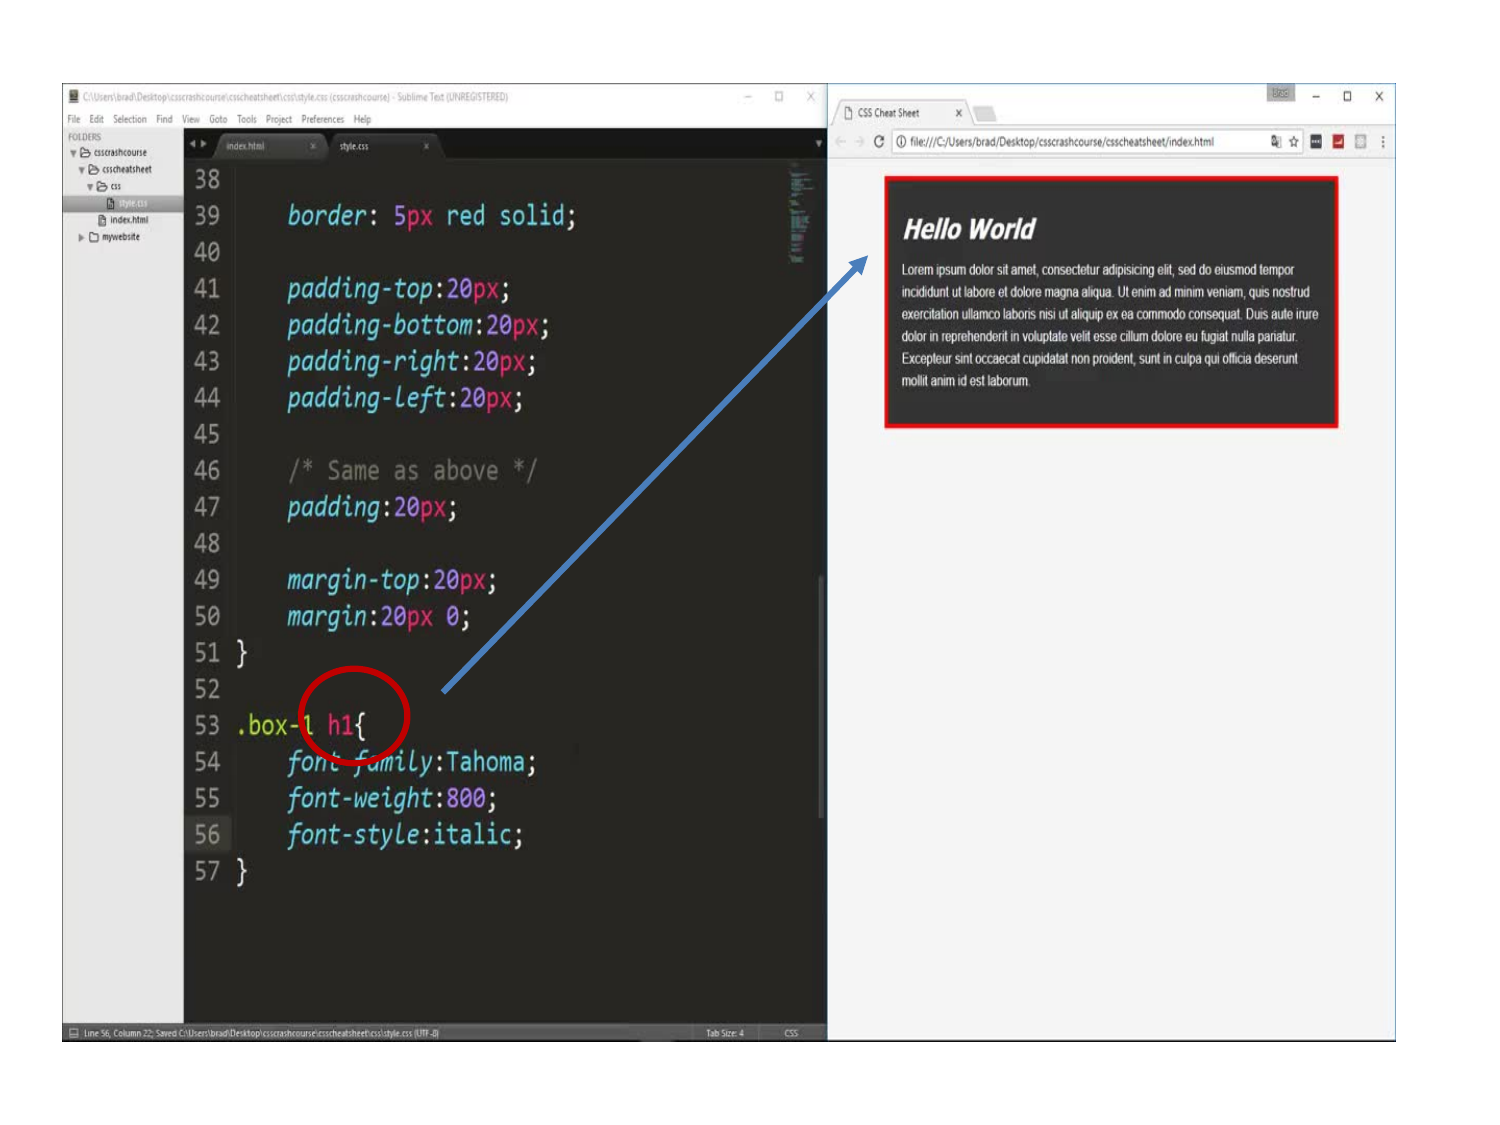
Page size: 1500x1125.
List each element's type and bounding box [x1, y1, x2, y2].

text_box [442, 255, 869, 693]
picture [62, 83, 1396, 1042]
